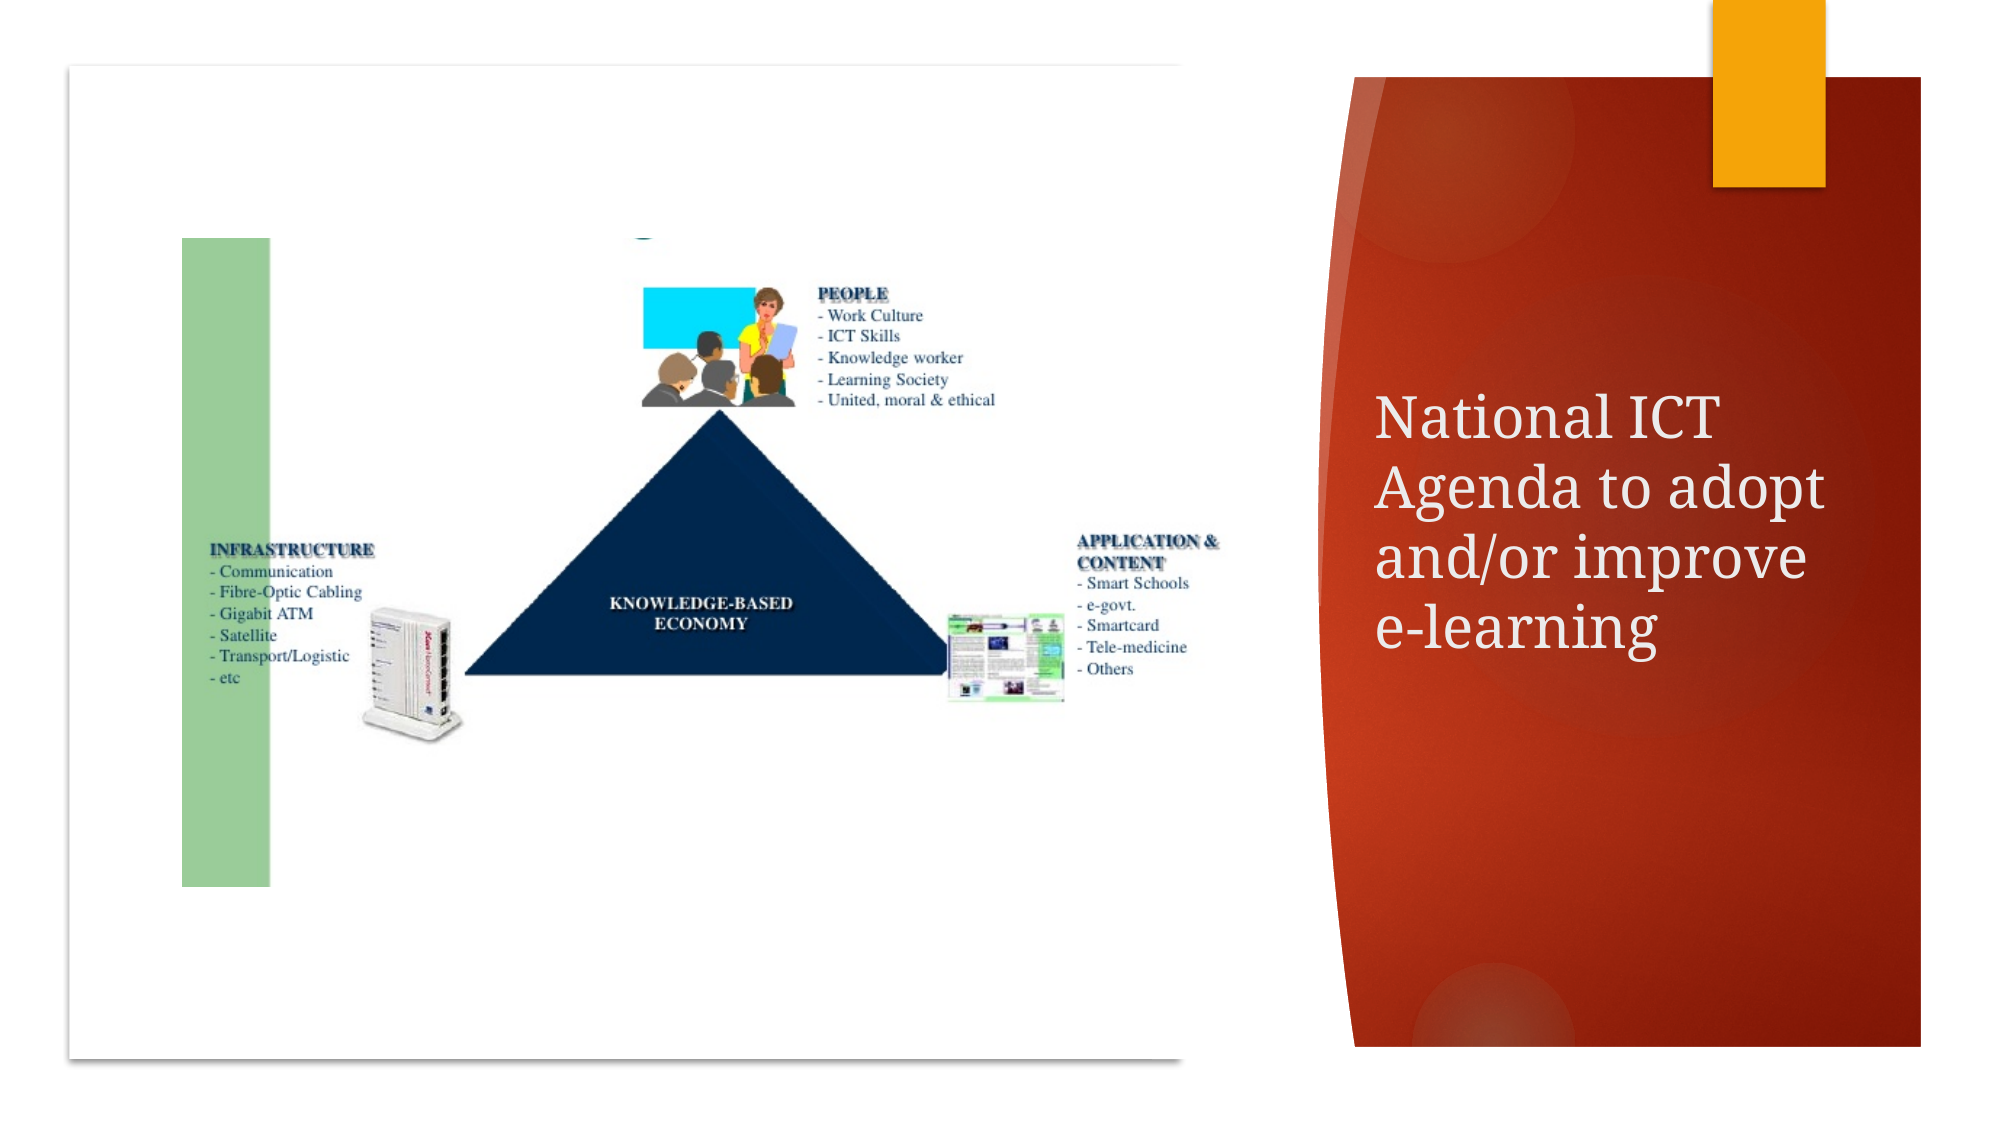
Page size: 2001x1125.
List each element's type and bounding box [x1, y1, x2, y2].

picture [181, 238, 1240, 887]
text_box [69, 64, 1367, 1060]
text_box [0, 0, 2000, 1125]
